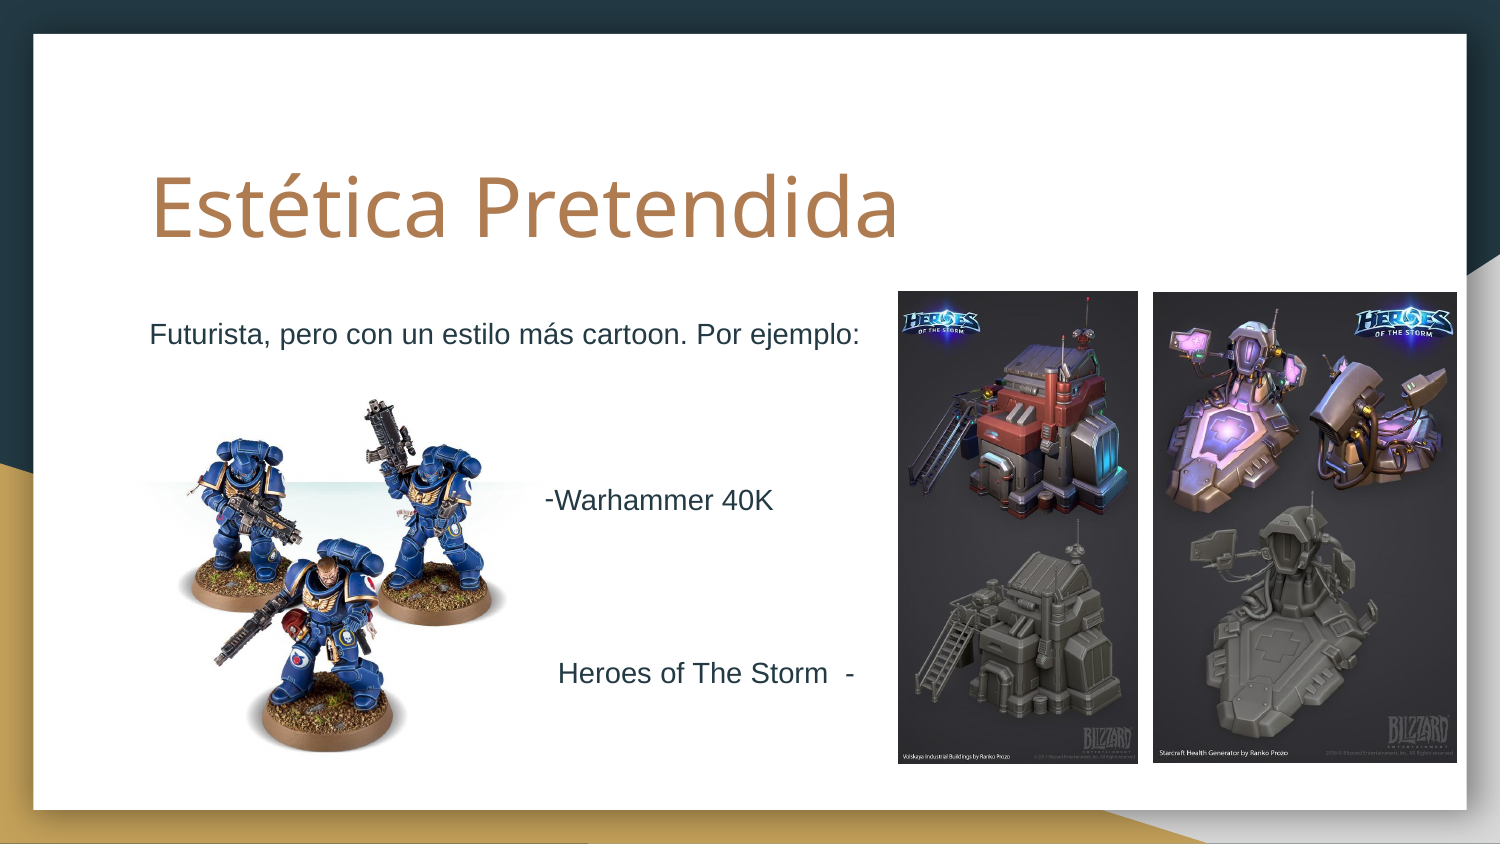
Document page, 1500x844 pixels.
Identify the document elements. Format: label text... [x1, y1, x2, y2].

picture [898, 291, 1139, 764]
text_box Warhammer 40K [548, 425, 884, 567]
text_box Heroes of The Storm - [548, 607, 871, 730]
picture [1152, 292, 1457, 763]
list Futurista, pero con un estilo más cartoon. Por ejemplo: [134, 295, 894, 697]
picture [134, 364, 544, 787]
list Futurista, pero con un estilo más cartoon. Por ejemplo: [1142, 295, 1148, 697]
title Estética Pretendida [134, 138, 1366, 295]
